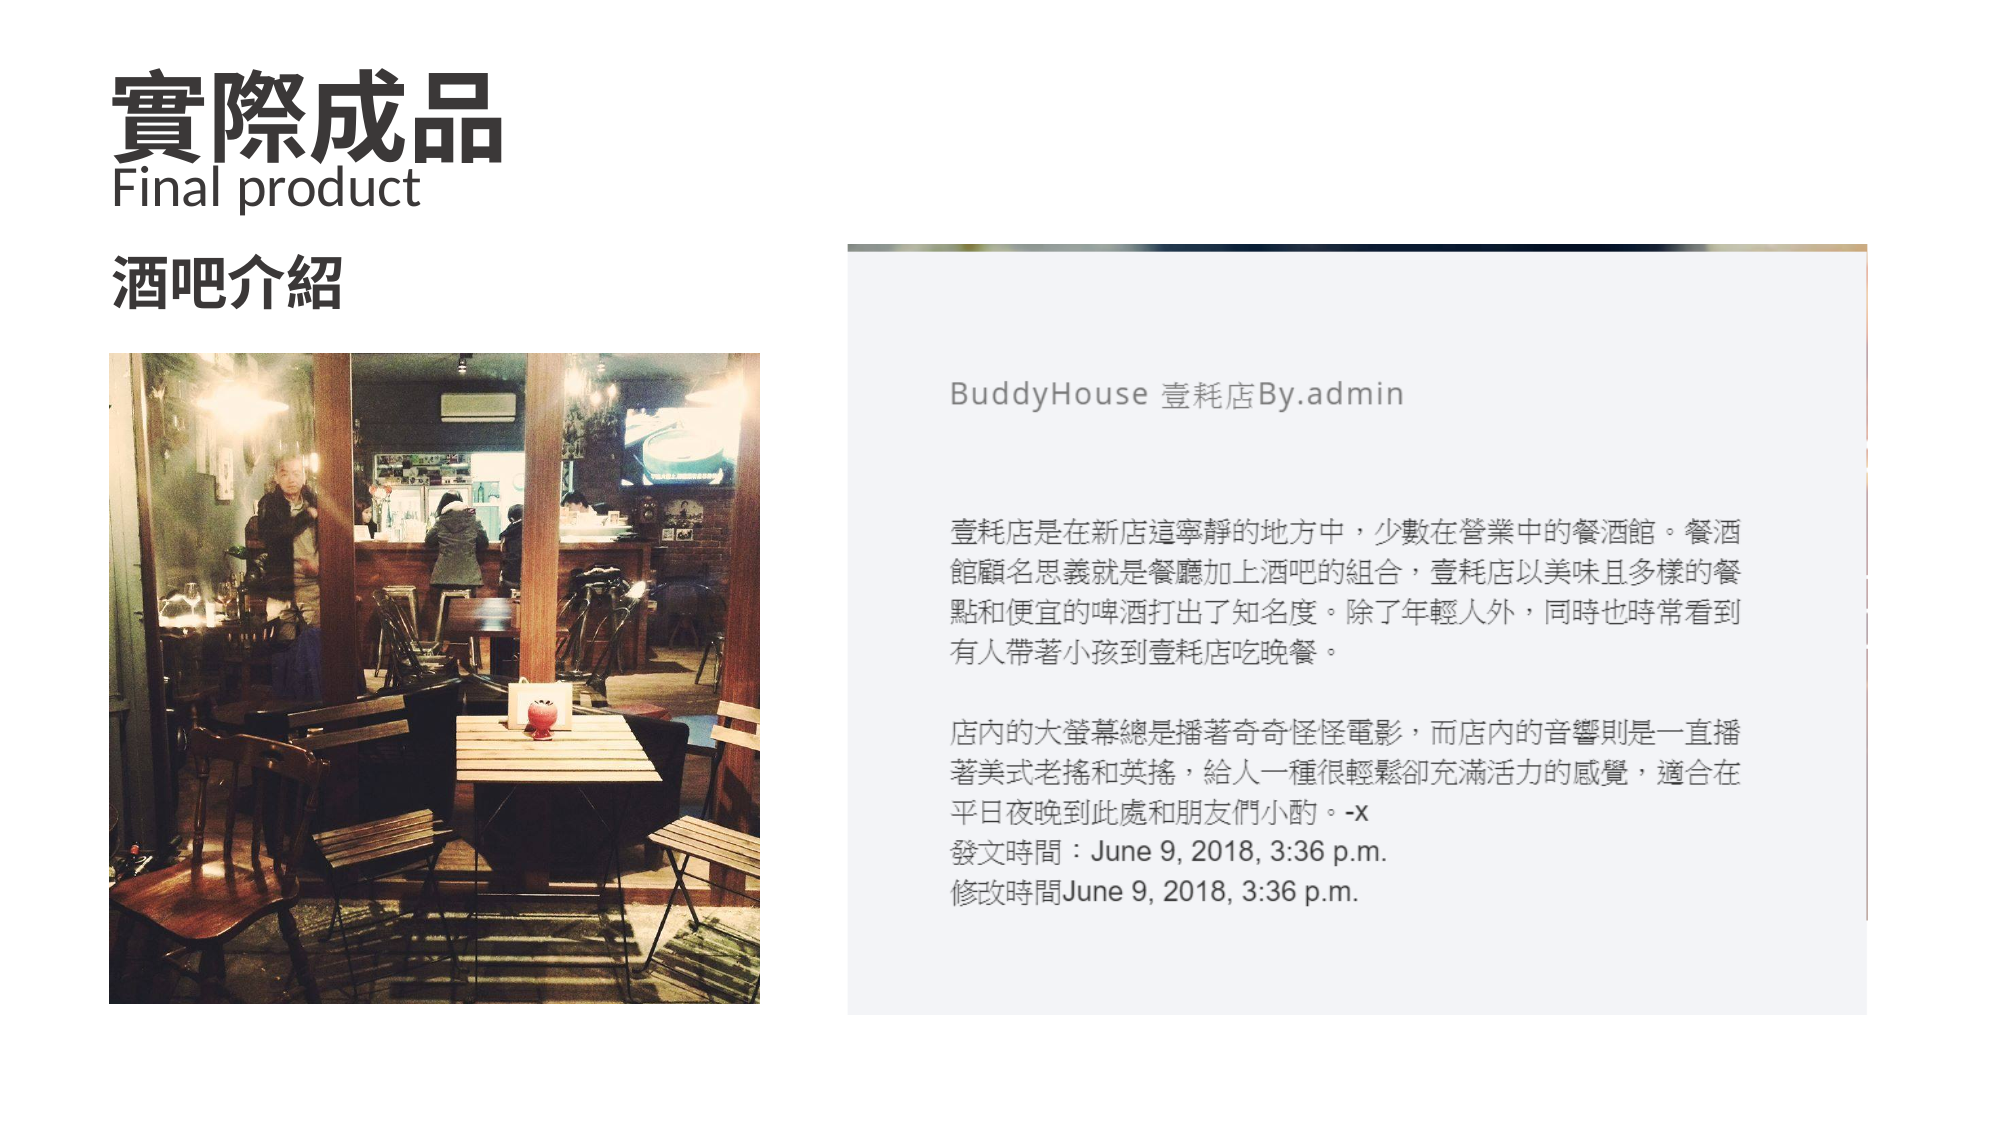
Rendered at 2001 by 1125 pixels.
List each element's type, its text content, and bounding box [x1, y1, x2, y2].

text_box 酒吧介紹 [96, 238, 809, 324]
text_box Final product [96, 140, 950, 226]
text_box 實際成品 [94, 47, 746, 182]
picture [847, 244, 1868, 1015]
picture [109, 353, 760, 1004]
